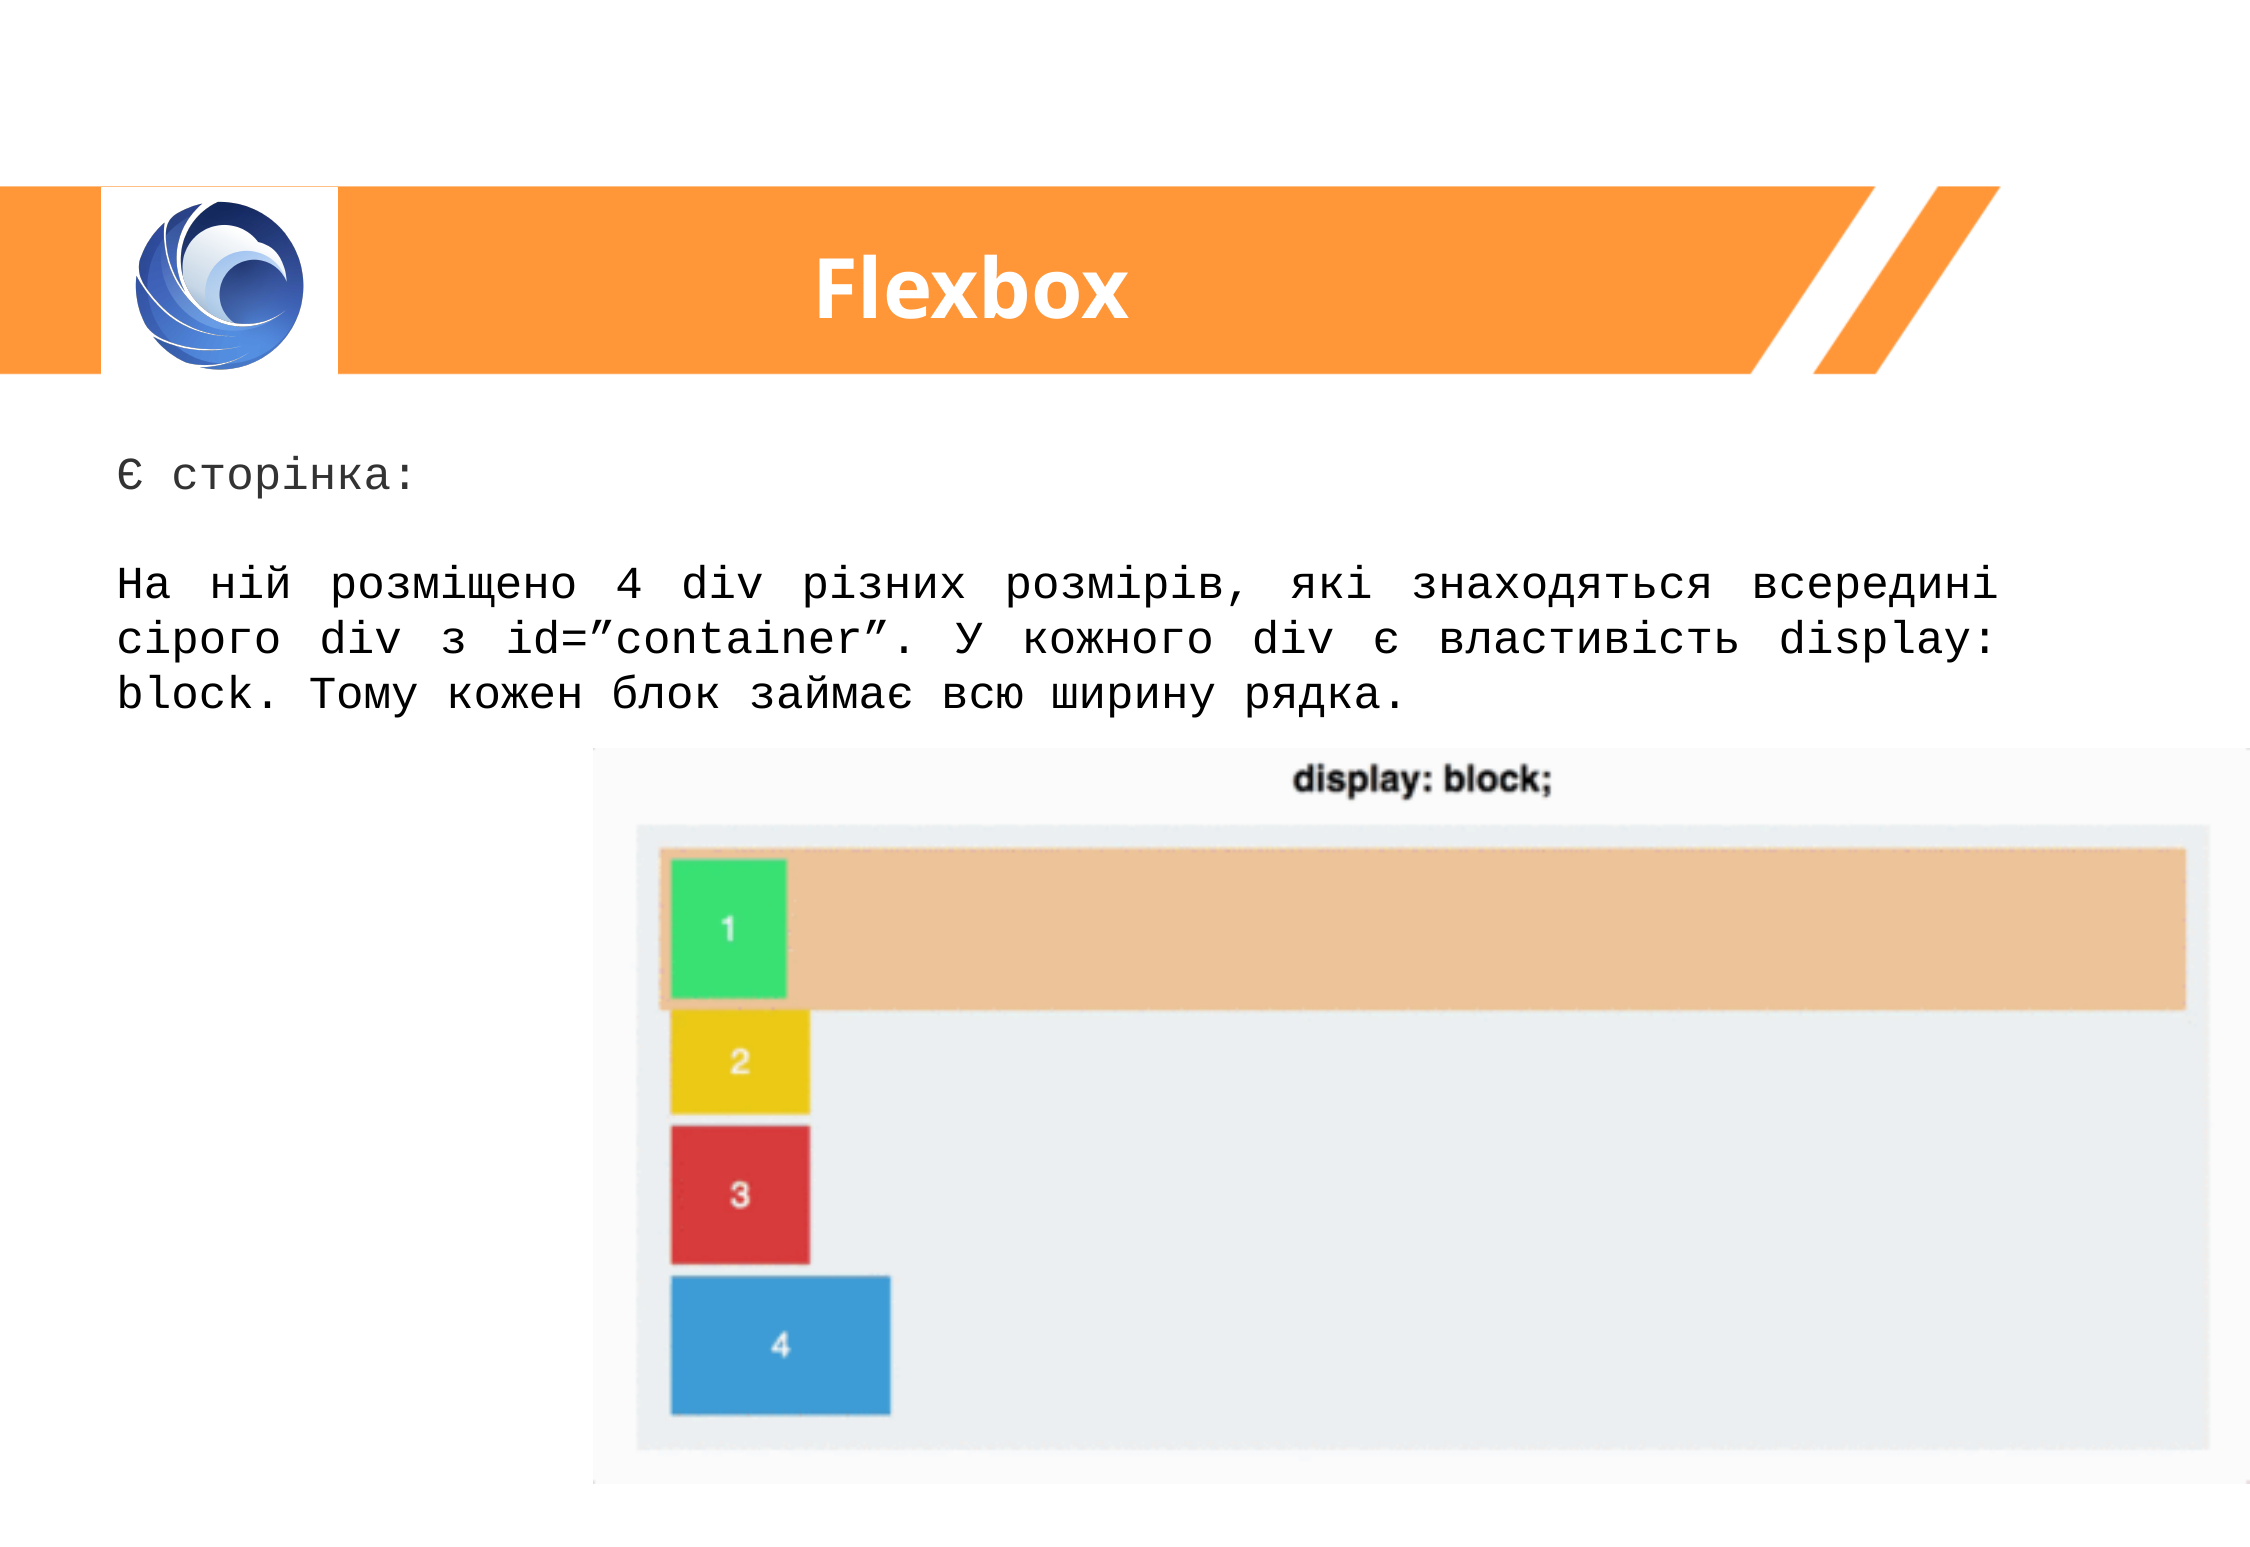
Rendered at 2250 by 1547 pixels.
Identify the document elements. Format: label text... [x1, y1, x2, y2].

text_box Flexbox [797, 219, 1453, 350]
text_box Є сторінка: На ній розміщено 4 div різних розмірів, які знаходяться всередині сірого div з id=”container”. У кожного div є властивість display: block. Тому кожен блок займає всю ширину рядка. [101, 428, 2015, 734]
text_box [101, 187, 338, 389]
picture [0, 0, 2250, 1547]
